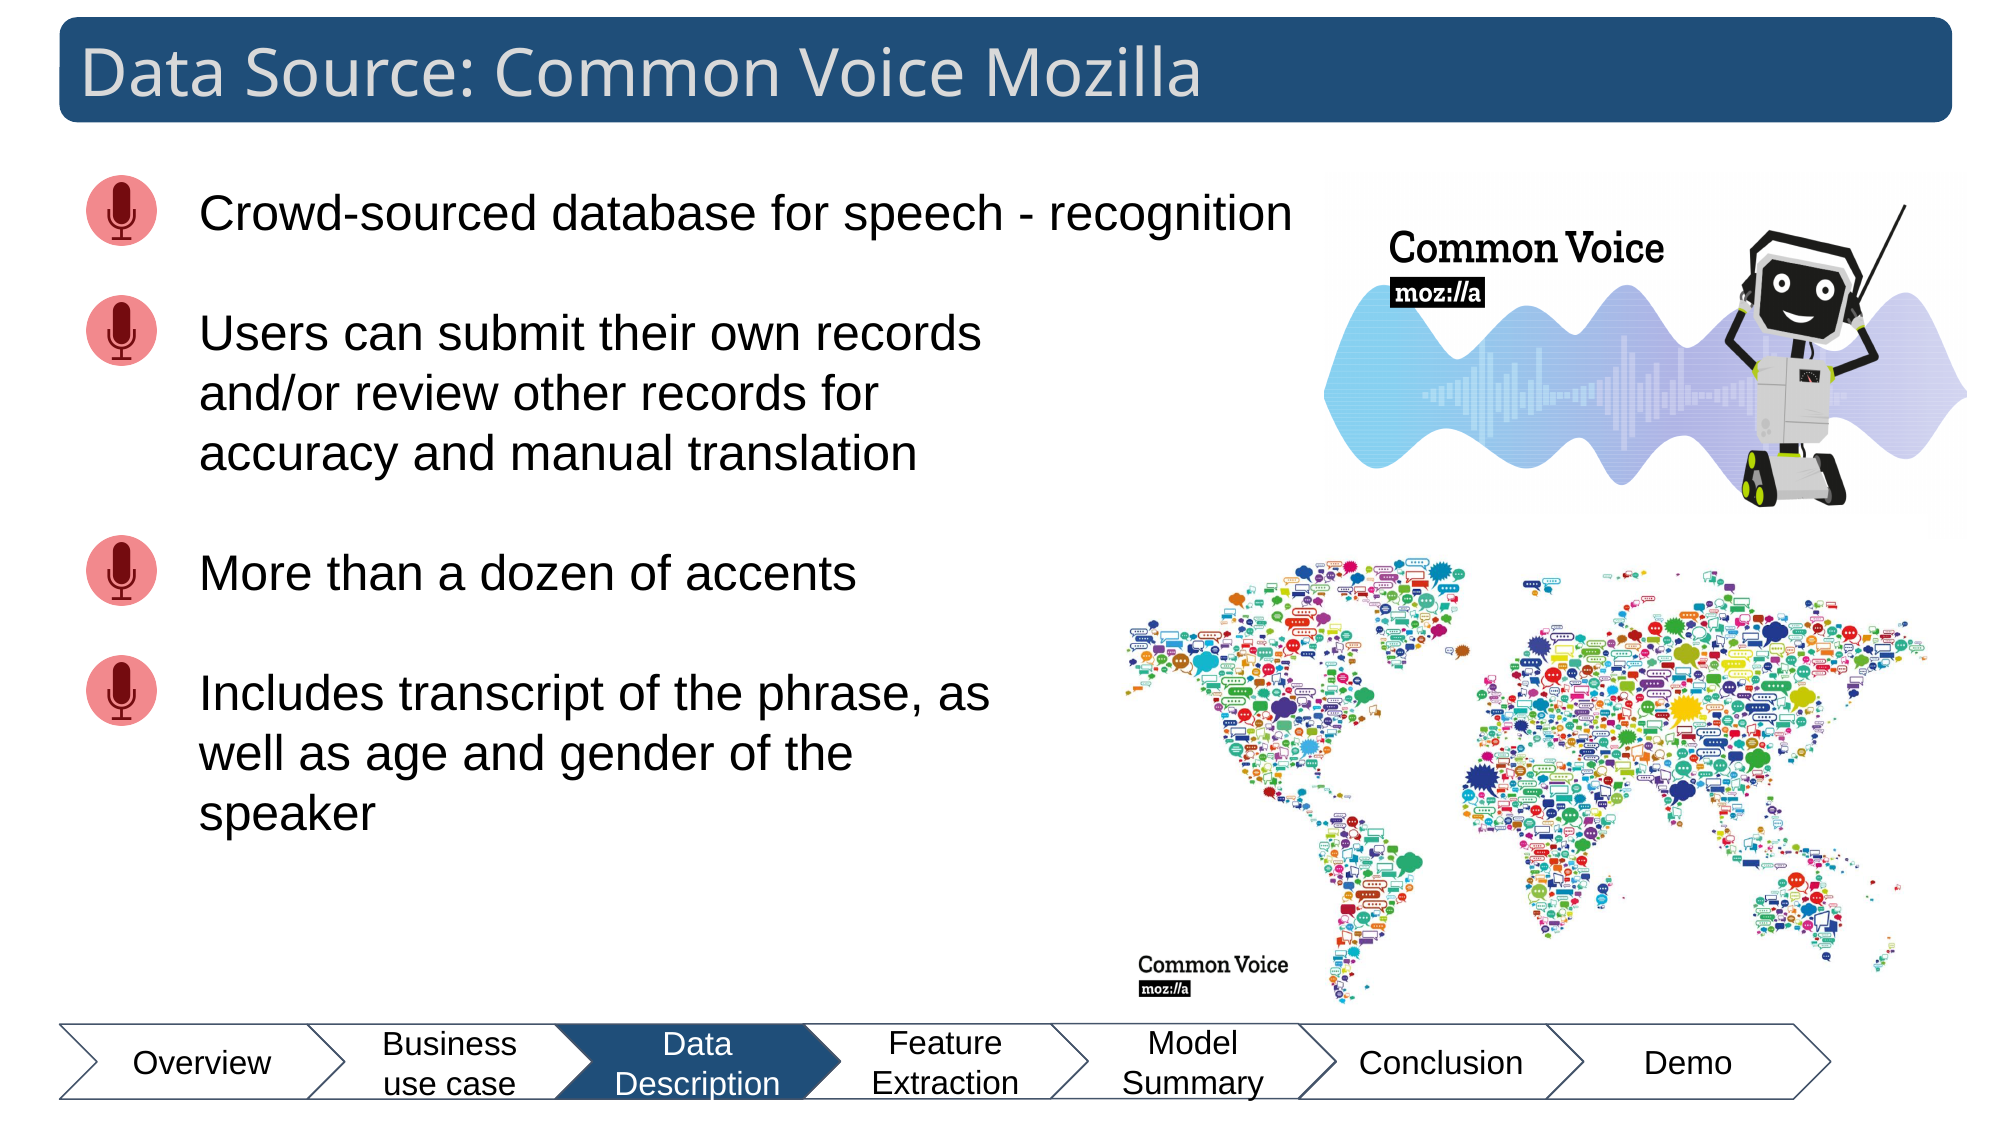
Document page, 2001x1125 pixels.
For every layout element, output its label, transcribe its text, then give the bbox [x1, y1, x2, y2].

text_box Crowd-sourced database for speech - recognition Users can submit their own records and/or review other records for accuracy and manual translation More than a dozen of accents Includes transcript of the phrase, as well as age and gender of the speaker [72, 173, 1324, 848]
text_box Model Summary [1050, 1023, 1336, 1099]
text_box Data Description [555, 1024, 839, 1100]
text_box Overview [59, 1024, 344, 1100]
text_box Data Source: Common Voice Mozilla [59, 17, 1953, 123]
picture [1113, 172, 1967, 1019]
text_box Business use case [307, 1024, 591, 1100]
picture [86, 175, 157, 246]
picture [86, 655, 157, 726]
text_box Demo [1547, 1024, 1831, 1100]
text_box Conclusion [1298, 1024, 1584, 1100]
picture [86, 535, 157, 606]
text_box Feature Extraction [803, 1023, 1087, 1099]
picture [86, 295, 157, 366]
